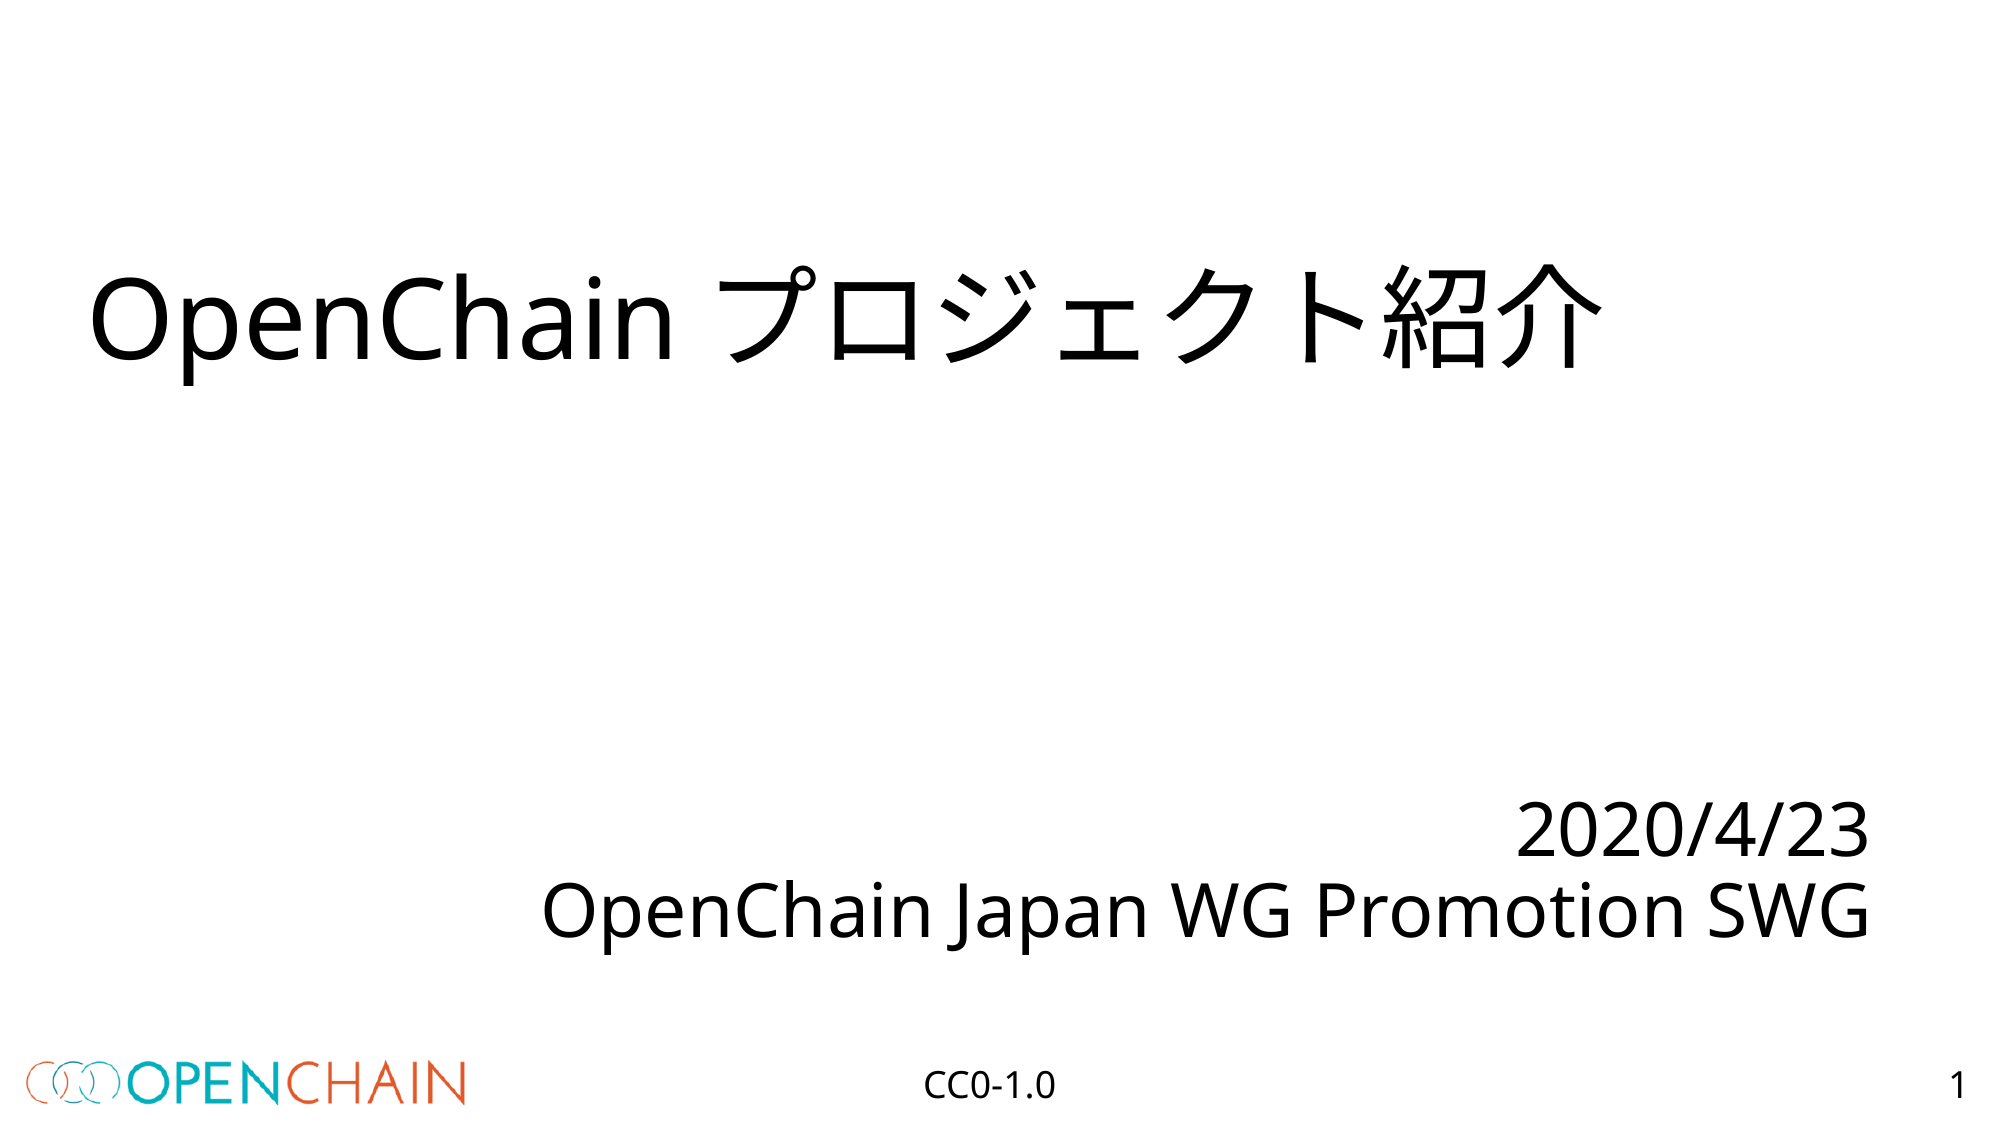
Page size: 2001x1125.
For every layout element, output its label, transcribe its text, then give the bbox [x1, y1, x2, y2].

picture [25, 1059, 466, 1106]
title OpenChainプロジェクト紹介 [25, 0, 1667, 392]
text_box 2020/4/23 OpenChain Japan WG Promotion SWG [245, 569, 1887, 961]
slide_number 1 [1534, 1053, 1985, 1114]
text_box CC0-1.0 [621, 1053, 1072, 1114]
